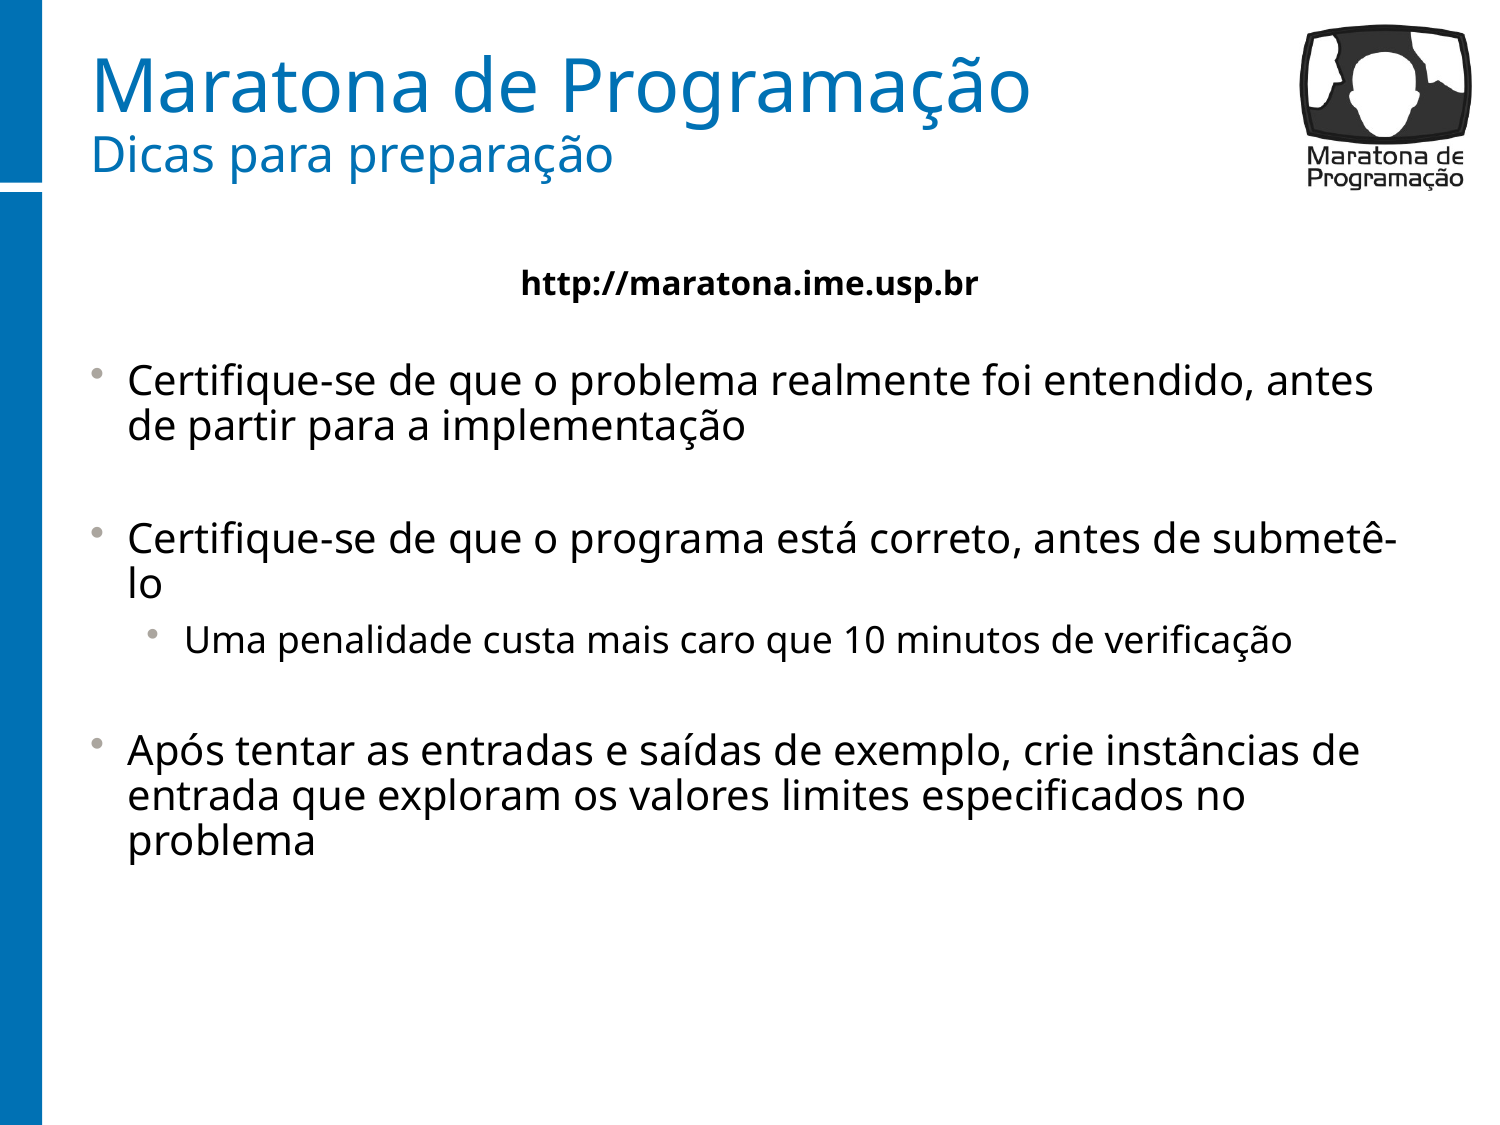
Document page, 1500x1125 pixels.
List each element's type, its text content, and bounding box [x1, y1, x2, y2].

text_box http://maratona.ime.usp.br [505, 262, 995, 310]
picture [1298, 24, 1472, 191]
title Maratona de Programação Dicas para preparação [74, 44, 1293, 191]
list Certifique-se de que o problema realmente foi entendido, antes de partir para a implementação Certifique-se de que o programa está correto, antes de submetê-lo Uma penalidade custa mais caro que 10 minutos de verificação Após tentar as entradas e saídas de exemplo, crie instâncias de entrada que exploram os valores limites especificados no problema [74, 351, 1426, 1006]
